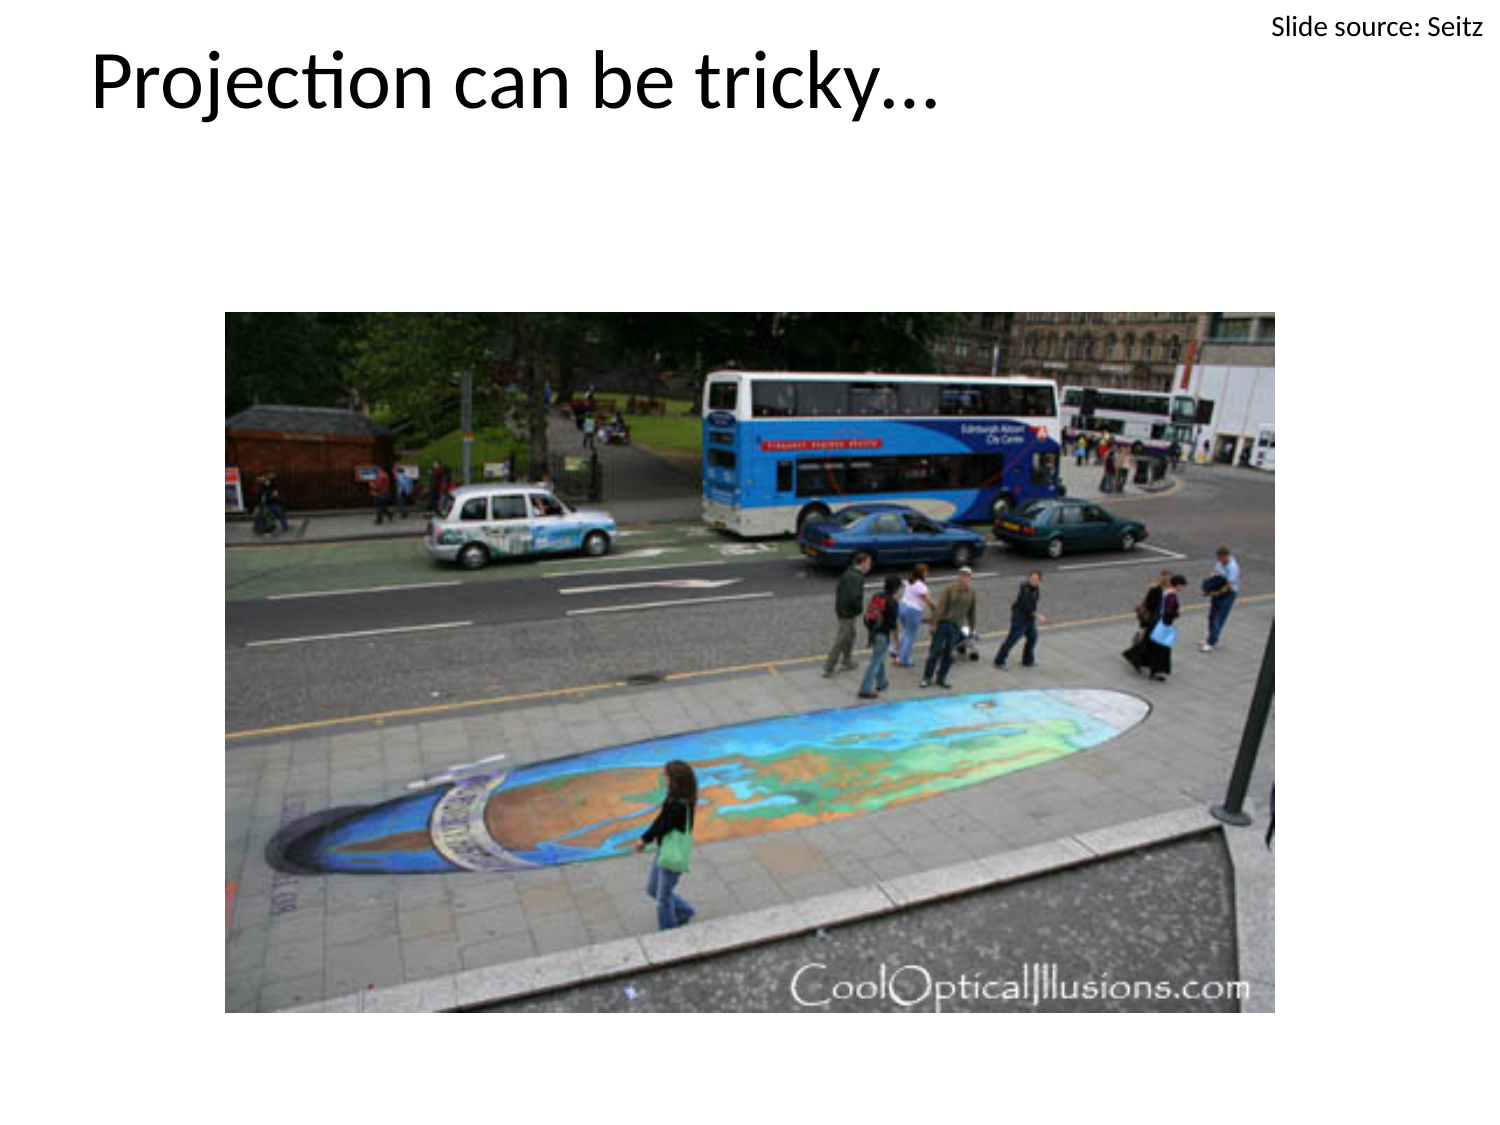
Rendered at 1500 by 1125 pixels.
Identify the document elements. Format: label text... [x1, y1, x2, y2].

title Projection can be tricky… [74, 0, 1426, 151]
picture [224, 312, 1276, 1013]
text_box Slide source: Seitz [1256, 0, 1499, 50]
